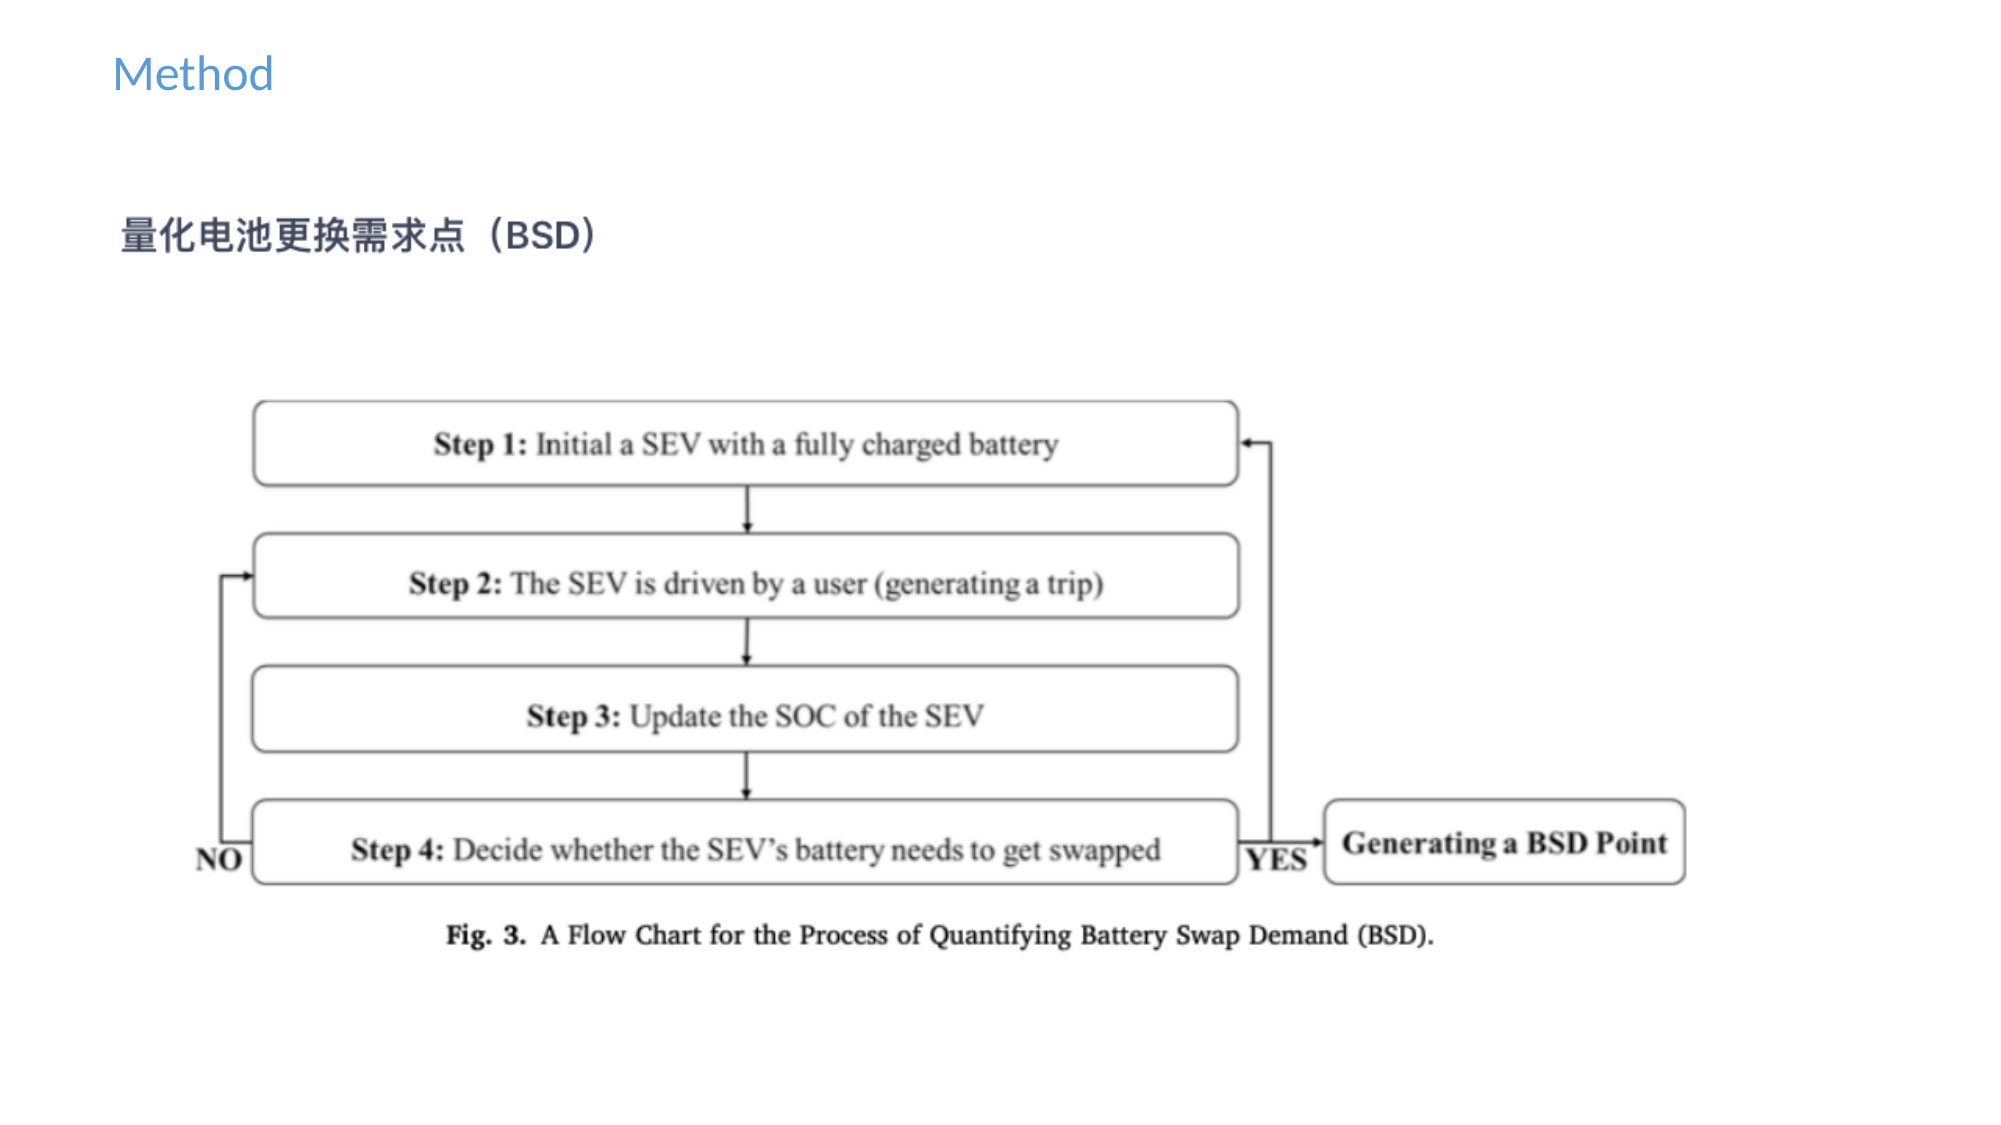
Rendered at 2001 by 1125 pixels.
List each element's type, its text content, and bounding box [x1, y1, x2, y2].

text_box Method [97, 33, 343, 109]
picture [97, 179, 635, 279]
picture [141, 329, 1804, 984]
